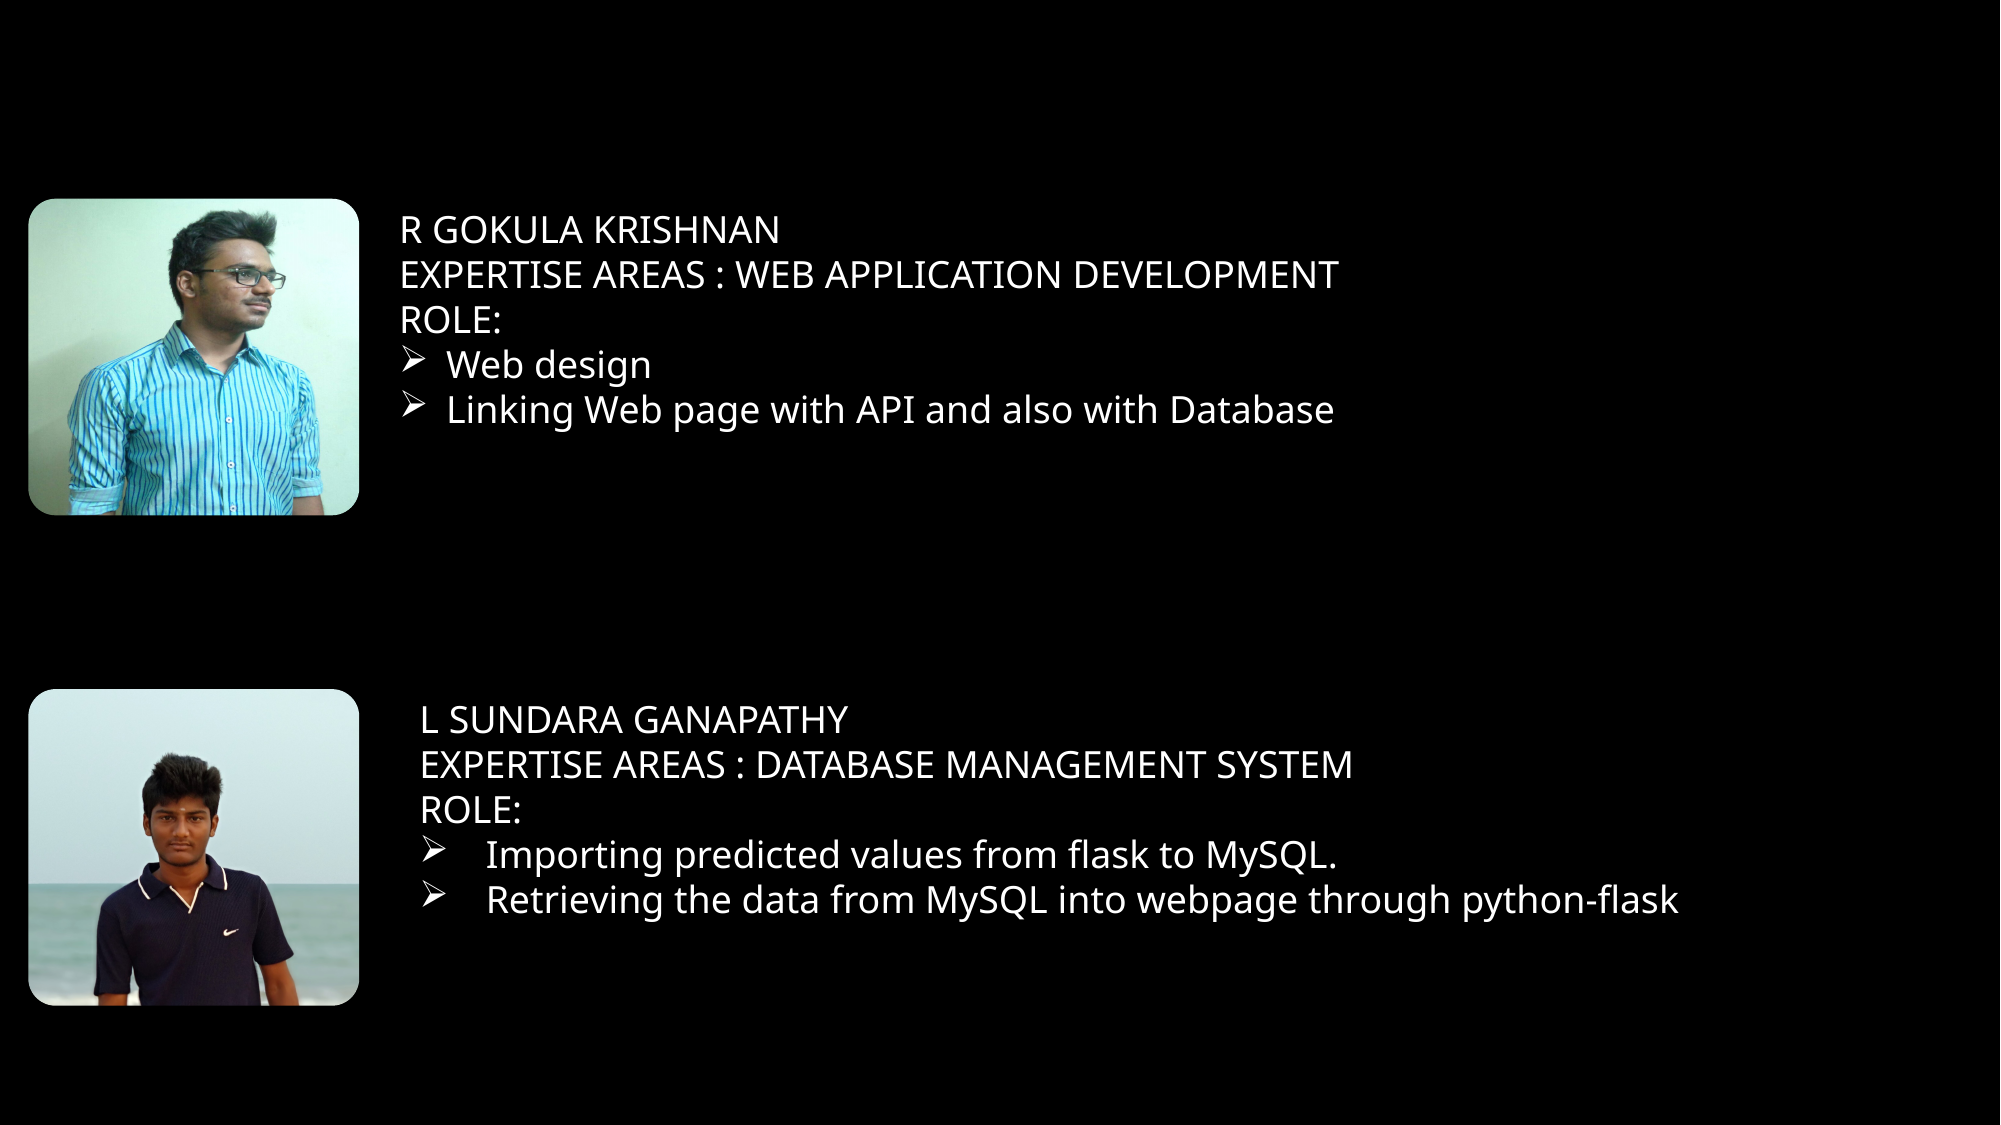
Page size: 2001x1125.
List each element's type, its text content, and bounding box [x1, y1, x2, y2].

text_box L SUNDARA GANAPATHY EXPERTISE AREAS : DATABASE MANAGEMENT SYSTEM ROLE: Importing predicted values from flask to MySQL. Retrieving the data from MySQL into webpage through python-flask [404, 689, 1863, 929]
text_box R GOKULA KRISHNAN EXPERTISE AREAS : WEB APPLICATION DEVELOPMENT ROLE: Web design Linking Web page with API and also with Database [384, 198, 1355, 439]
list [28, 198, 360, 516]
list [28, 689, 360, 1006]
